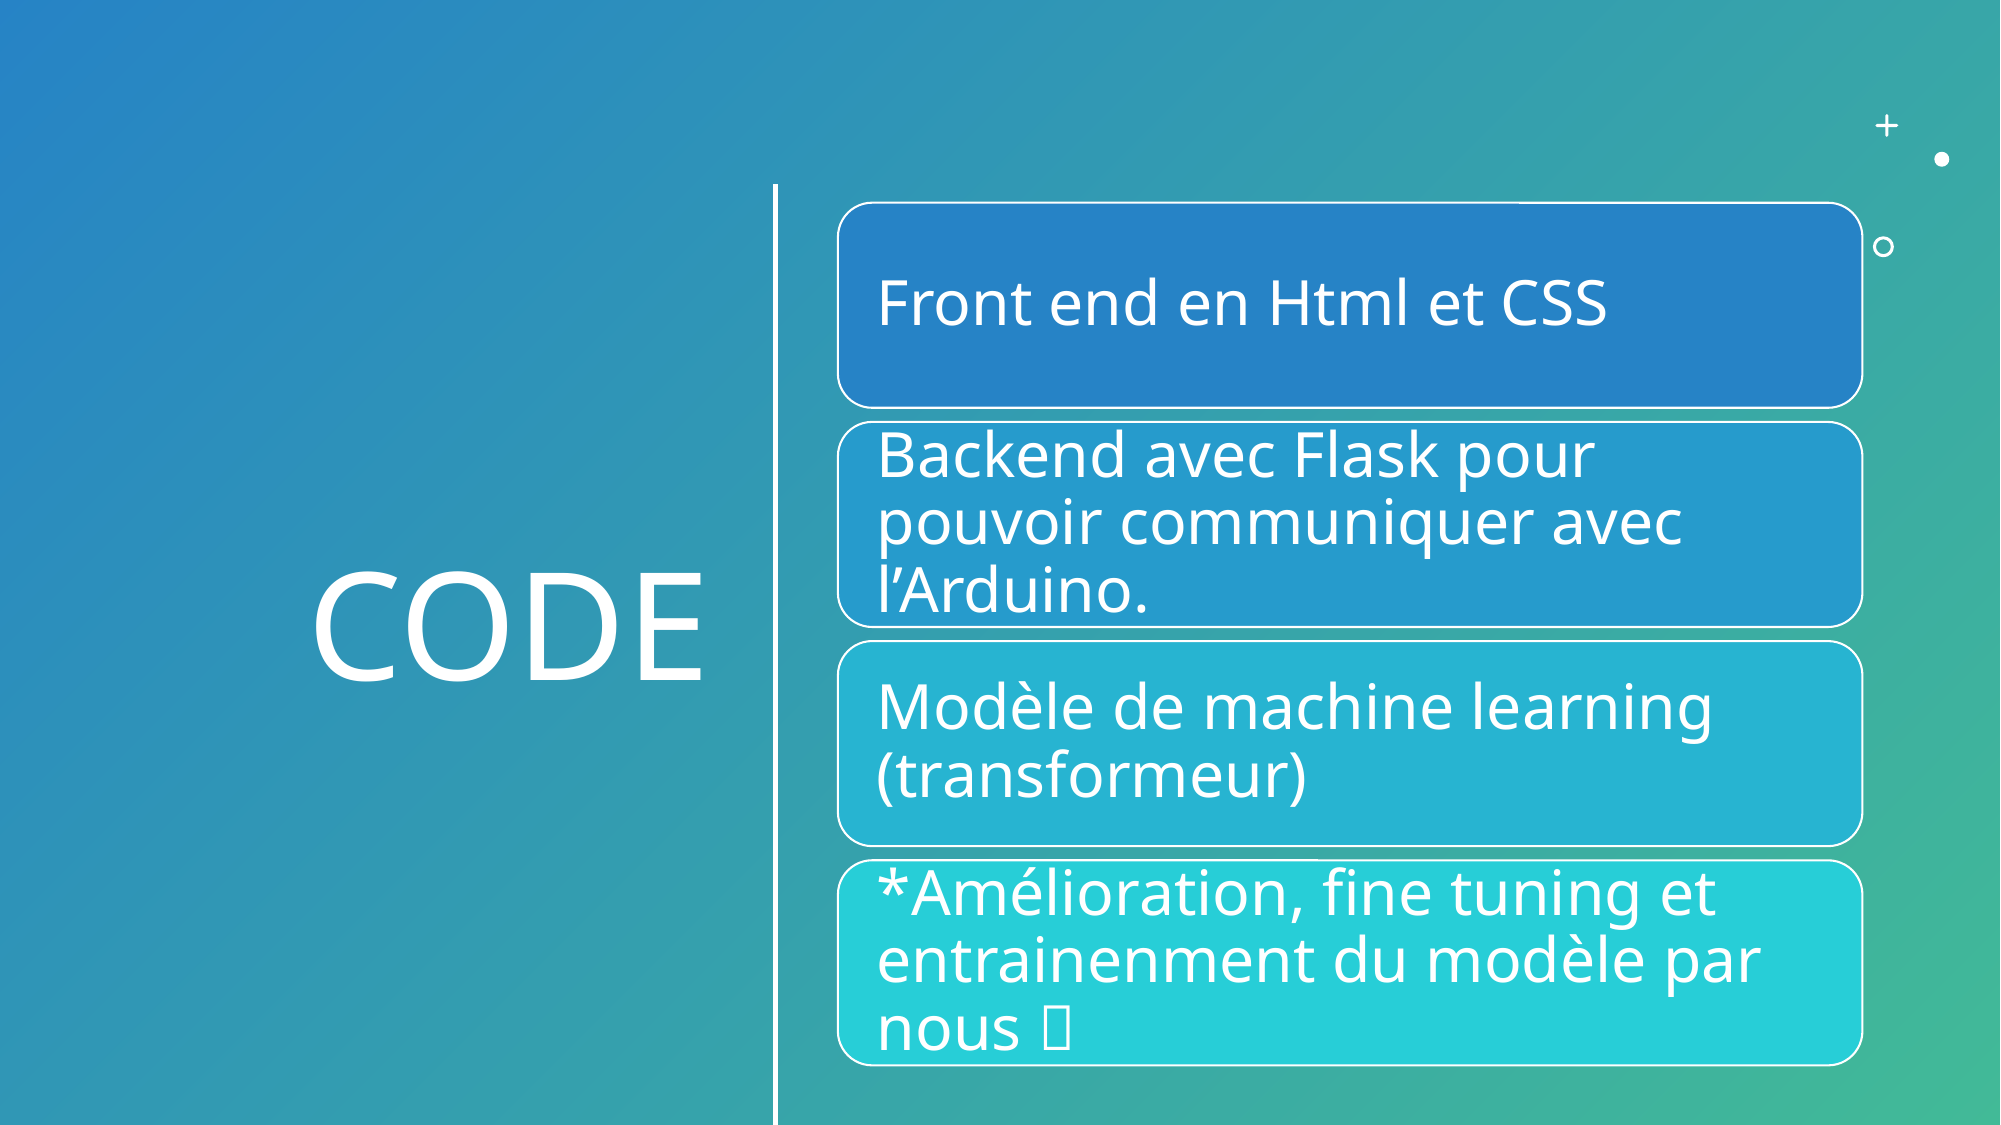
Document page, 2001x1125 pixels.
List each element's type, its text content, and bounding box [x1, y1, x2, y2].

text_box [0, 0, 2000, 1125]
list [837, 175, 1863, 1093]
title CODE [78, 174, 725, 1091]
text_box [1934, 151, 1950, 167]
text_box [1875, 114, 1899, 137]
text_box [1872, 236, 1894, 258]
